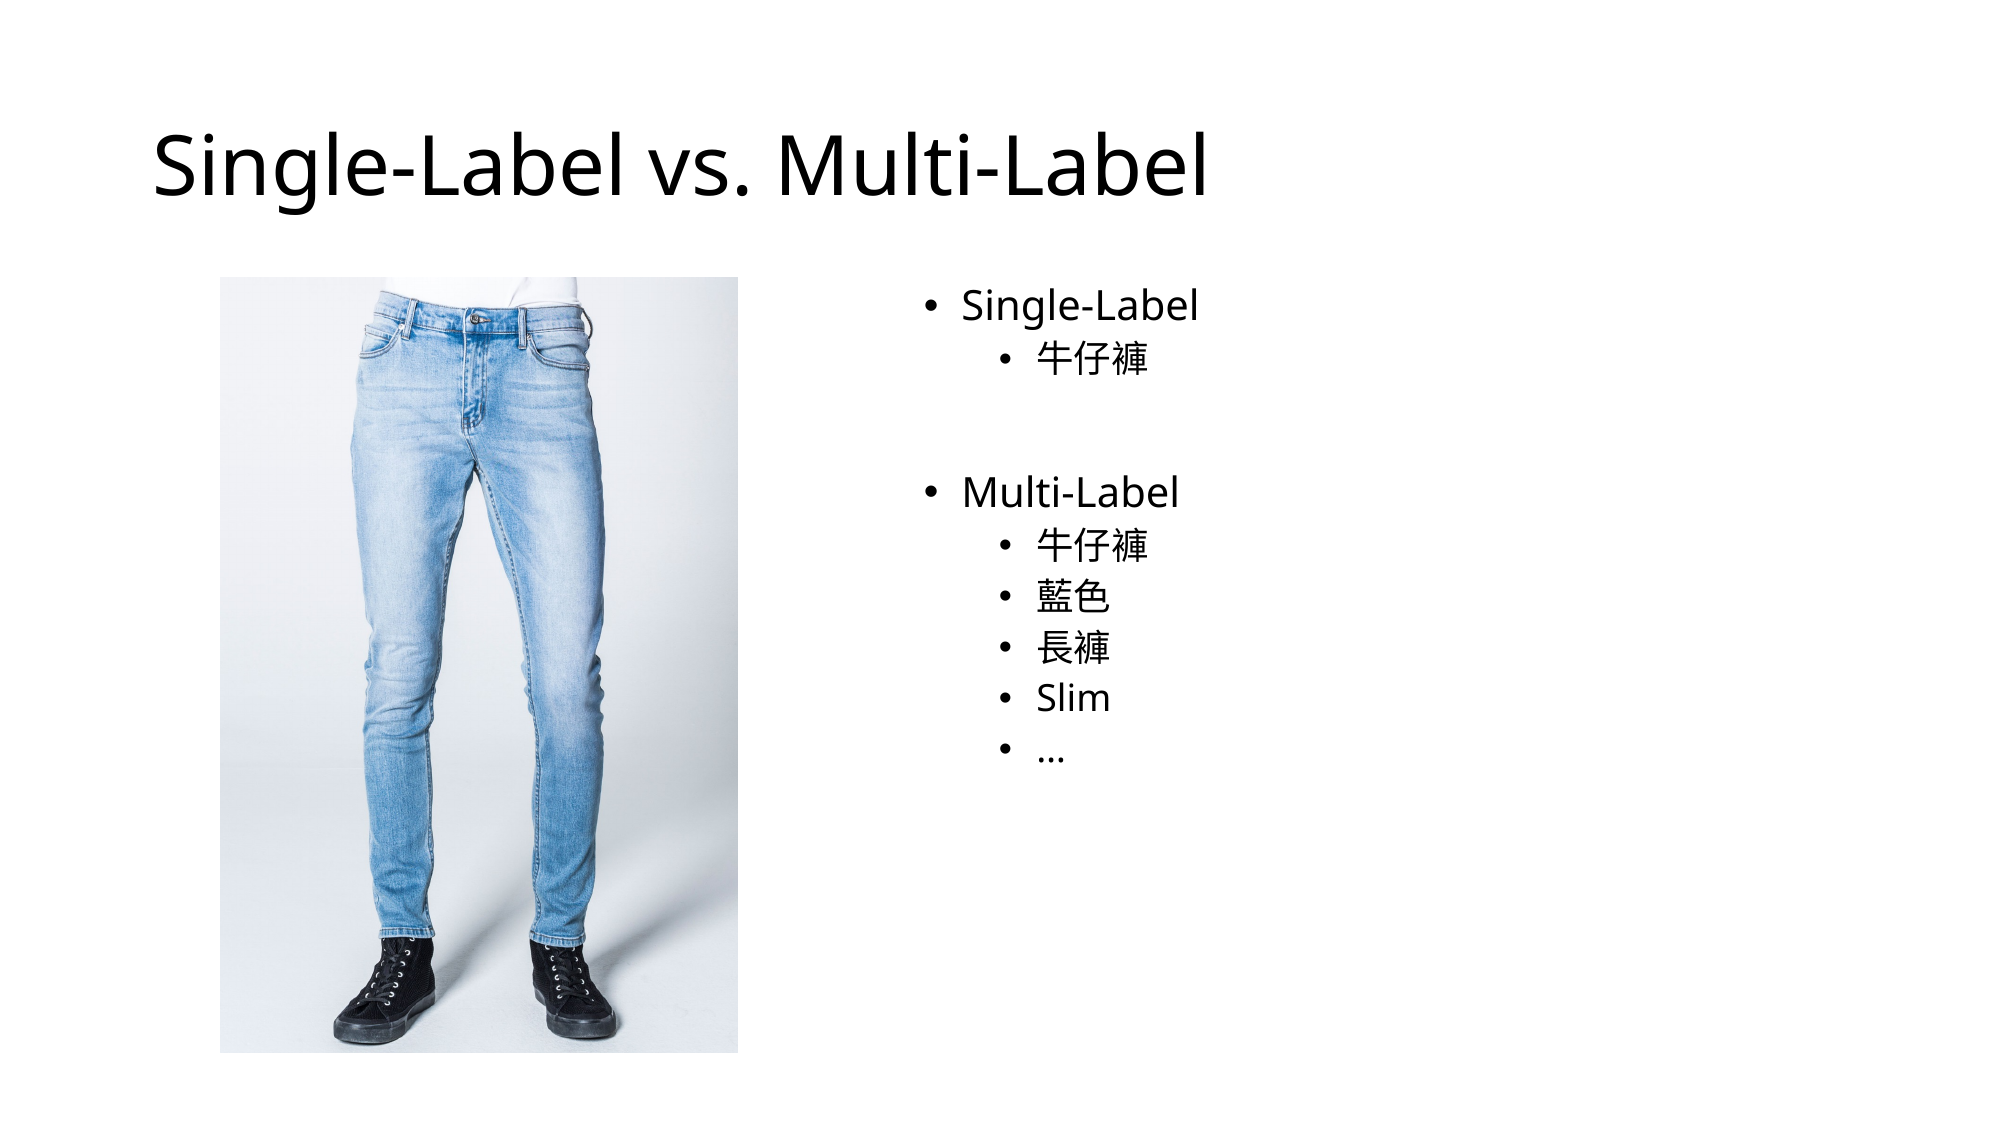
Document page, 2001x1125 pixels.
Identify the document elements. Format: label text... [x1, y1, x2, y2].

title Single-Label vs. Multi-Label [137, 59, 1863, 278]
list Single-Label 牛仔褲 Multi-Label 牛仔褲 藍色 長褲 Slim … [908, 277, 1759, 1053]
picture [220, 277, 738, 1053]
